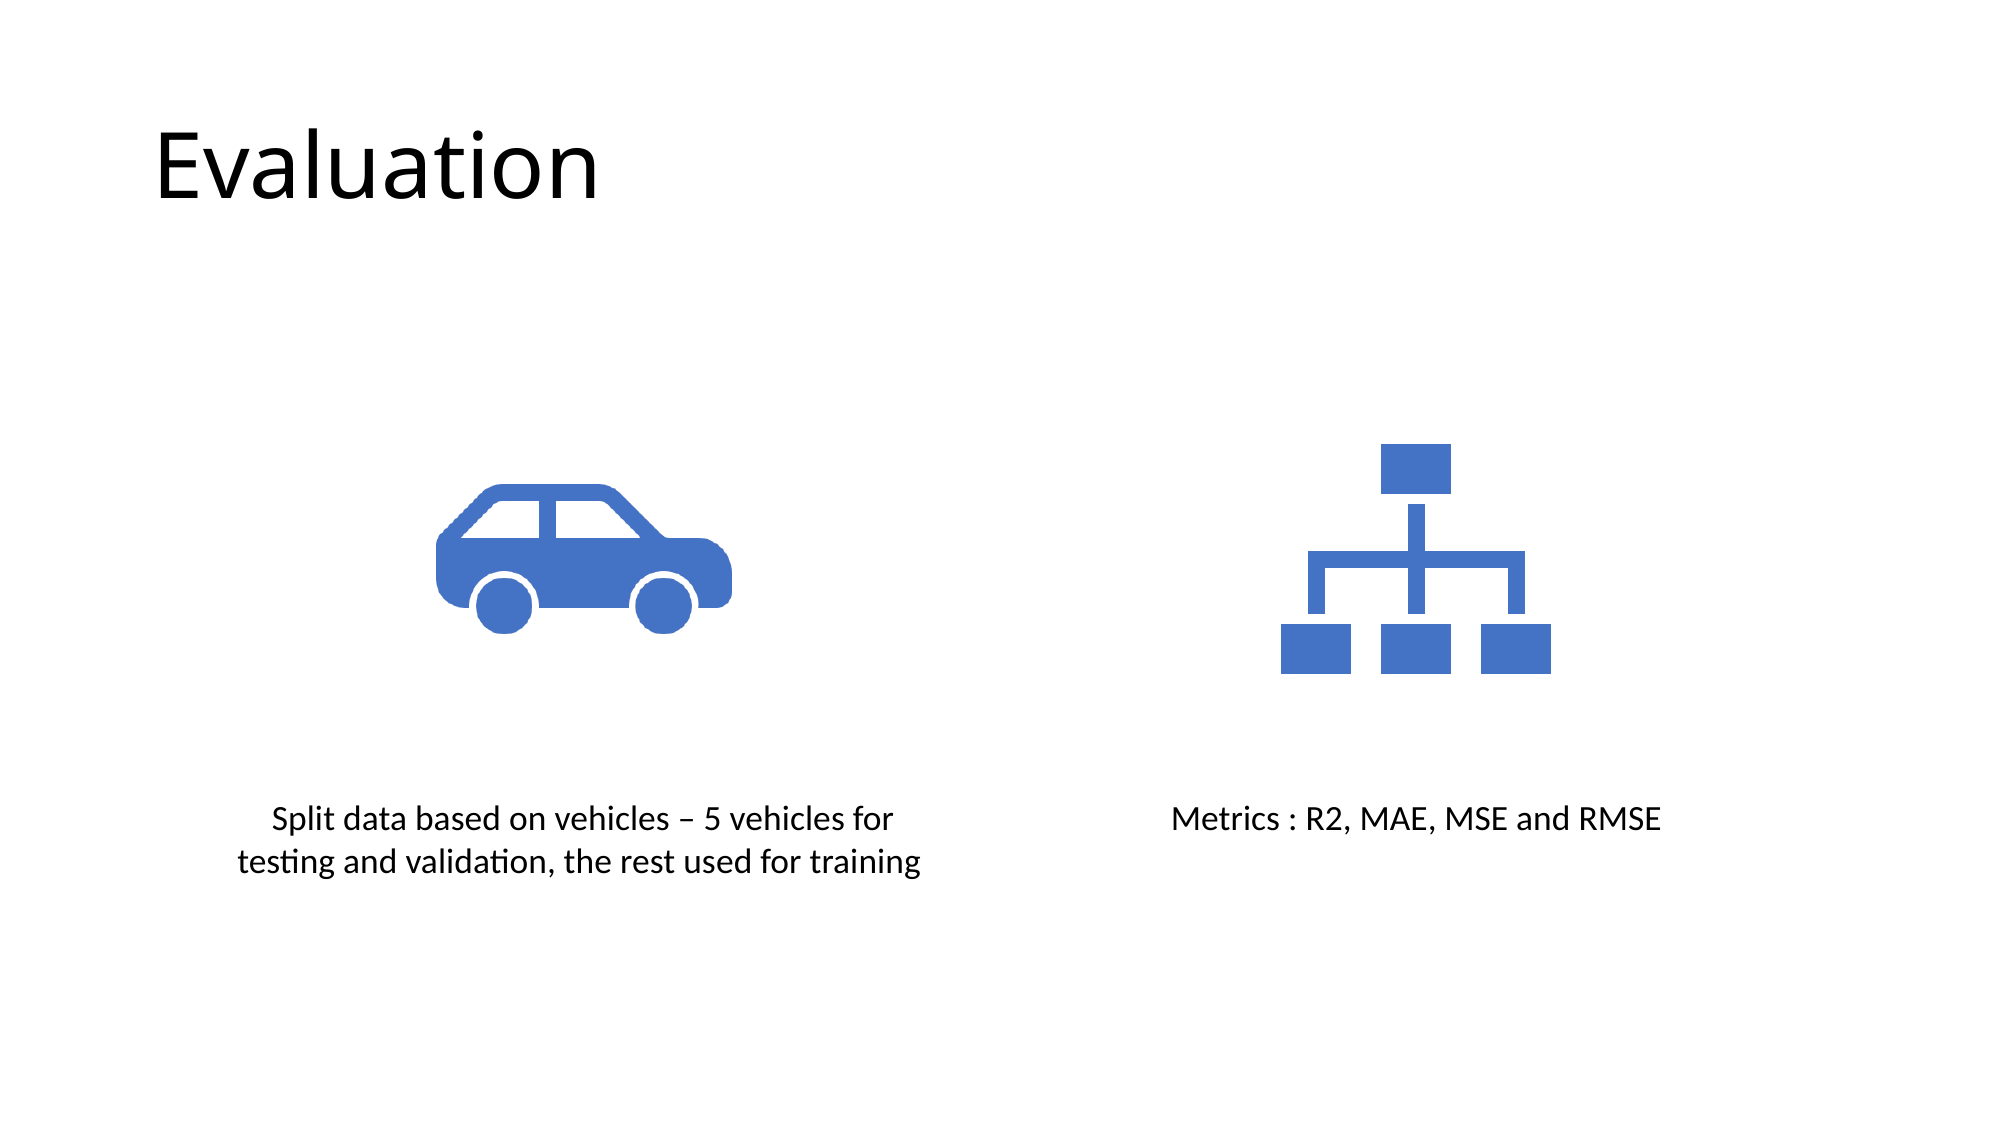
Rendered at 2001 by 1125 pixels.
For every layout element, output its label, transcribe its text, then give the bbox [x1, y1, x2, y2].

title Evaluation [137, 59, 1863, 278]
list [137, 299, 1863, 1014]
